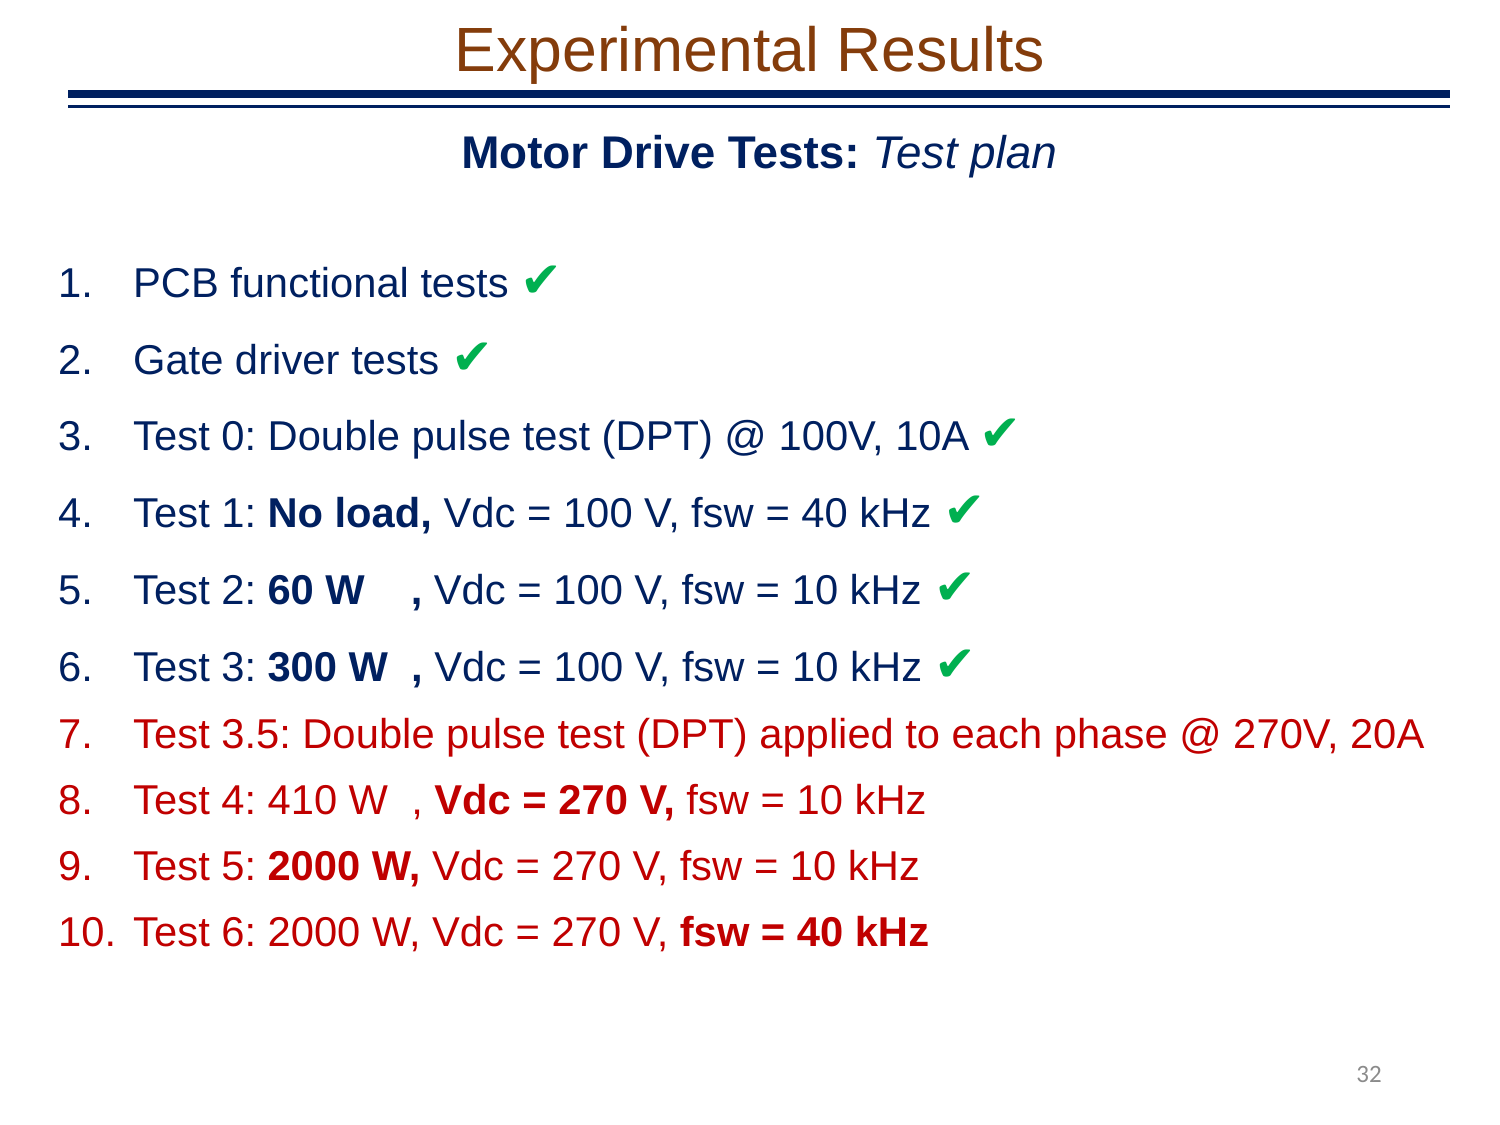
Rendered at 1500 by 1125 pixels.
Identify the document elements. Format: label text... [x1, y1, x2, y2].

text_box Motor Drive Tests: Test plan [43, 111, 1475, 186]
slide_number 32 [1059, 1042, 1397, 1103]
text_box PCB functional tests ✔ Gate driver tests ✔ Test 0: Double pulse test (DPT) @ 100V, 10A ✔ Test 1: No load, Vdc = 100 V, fsw = 40 kHz ✔ Test 2: 60 W , Vdc = 100 V, fsw = 10 kHz ✔ Test 3: 300 W , Vdc = 100 V, fsw = 10 kHz ✔ Test 3.5: Double pulse test (DPT) applied to each phase @ 270V, 20A Test 4: 410 W , Vdc = 270 V, fsw = 10 kHz Test 5: 2000 W, Vdc = 270 V, fsw = 10 kHz Test 6: 2000 W, Vdc = 270 V, fsw = 40 kHz [43, 235, 1475, 963]
text_box Experimental Results [0, 1, 1500, 92]
